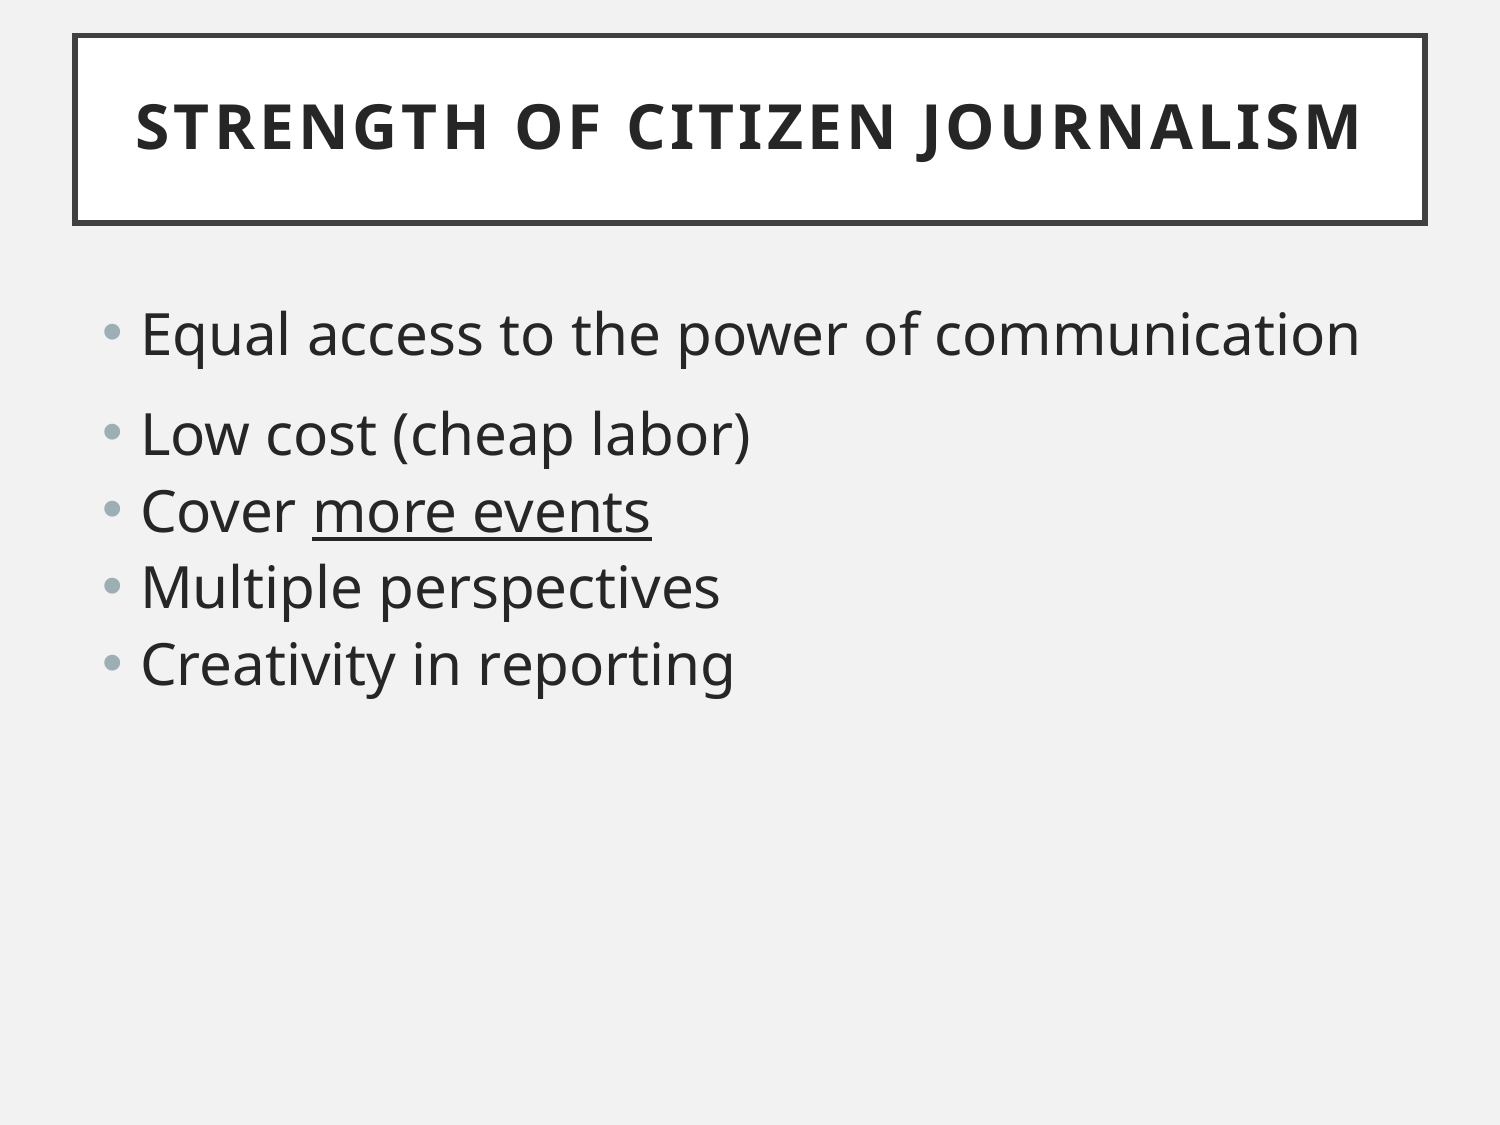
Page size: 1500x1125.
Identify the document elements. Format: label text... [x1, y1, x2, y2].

title Strength of Citizen Journalism [72, 33, 1428, 226]
list Equal access to the power of communication Low cost (cheap labor) Cover more events Multiple perspectives Creativity in reporting [87, 212, 1475, 1088]
